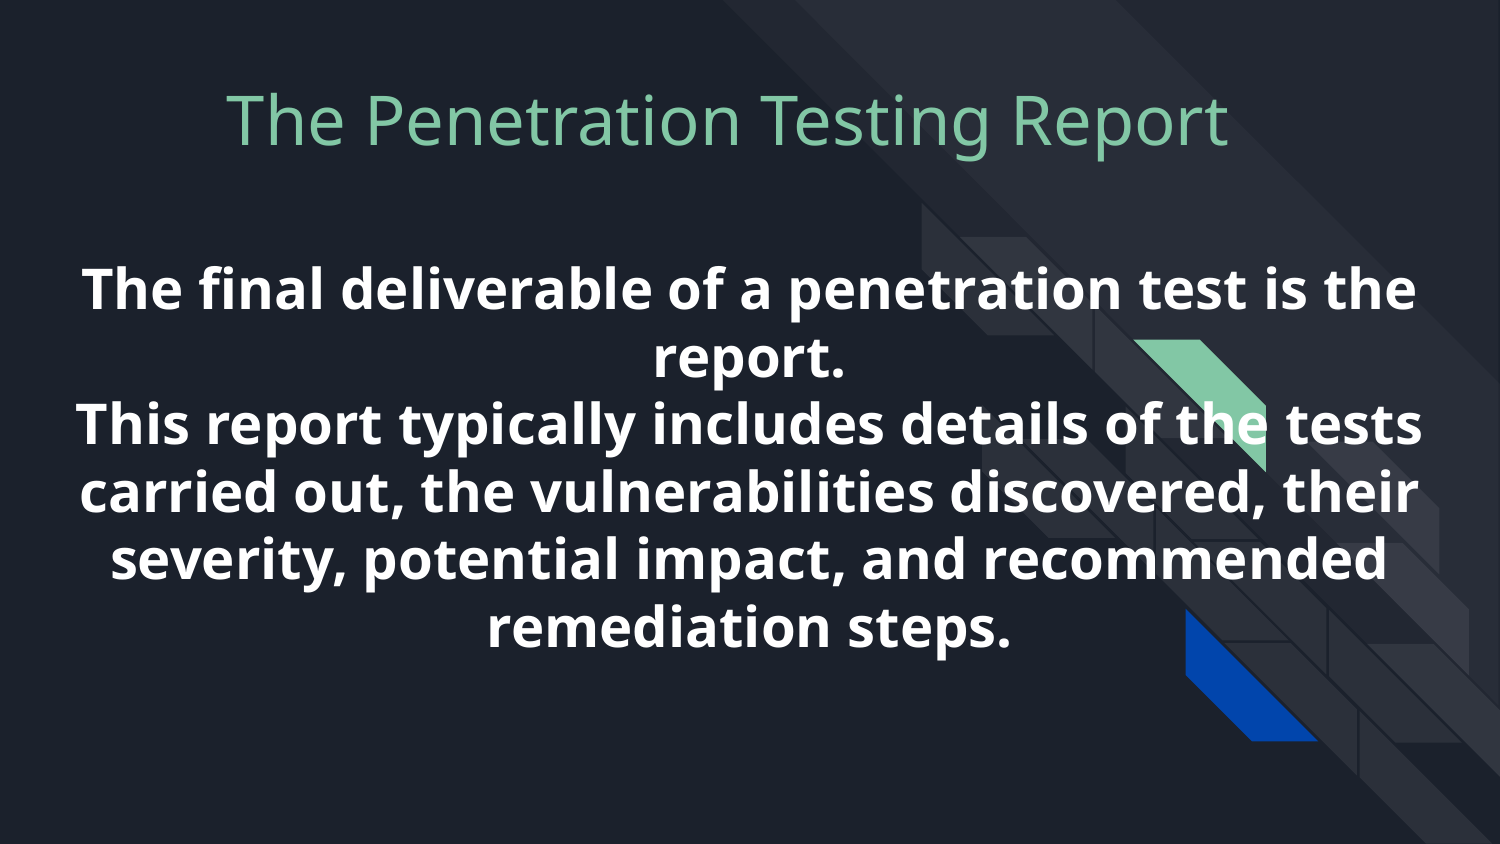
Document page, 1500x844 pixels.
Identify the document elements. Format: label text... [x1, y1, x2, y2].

text_box The final deliverable of a penetration test is the report. This report typically includes details of the tests carried out, the vulnerabilities discovered, their severity, potential impact, and recommended remediation steps. [8, 238, 1492, 674]
title The Penetration Testing Report [0, 61, 1492, 154]
